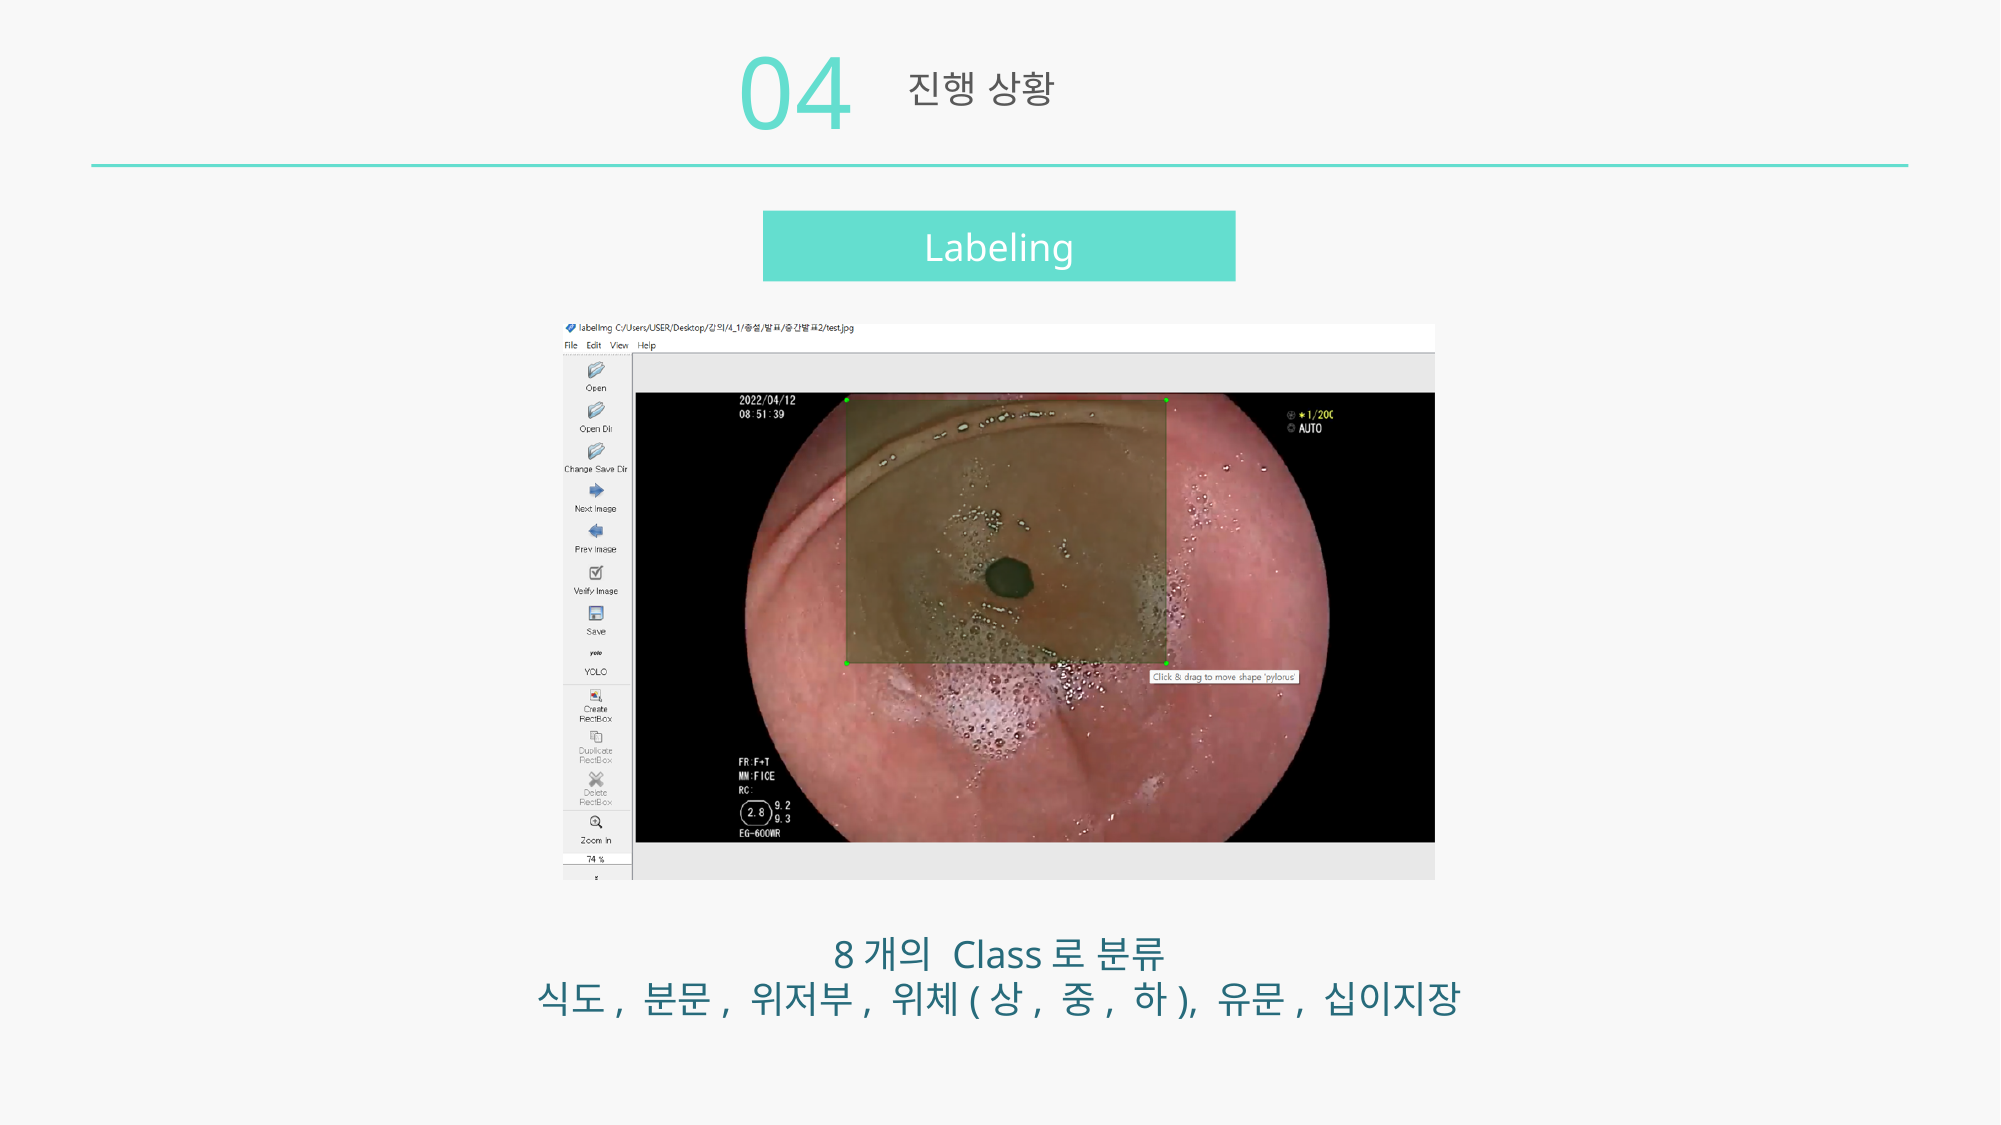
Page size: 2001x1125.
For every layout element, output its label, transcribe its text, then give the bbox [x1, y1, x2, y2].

text_box 진행 상황 [893, 58, 1103, 119]
text_box 8개의 Class로 분류 식도, 분문, 위저부, 위체(상, 중, 하), 유문, 십이지장 [497, 923, 1502, 1028]
text_box [90, 163, 1909, 168]
picture [563, 324, 1435, 880]
text_box Labeling [762, 210, 1237, 282]
text_box 04 [722, 22, 868, 157]
